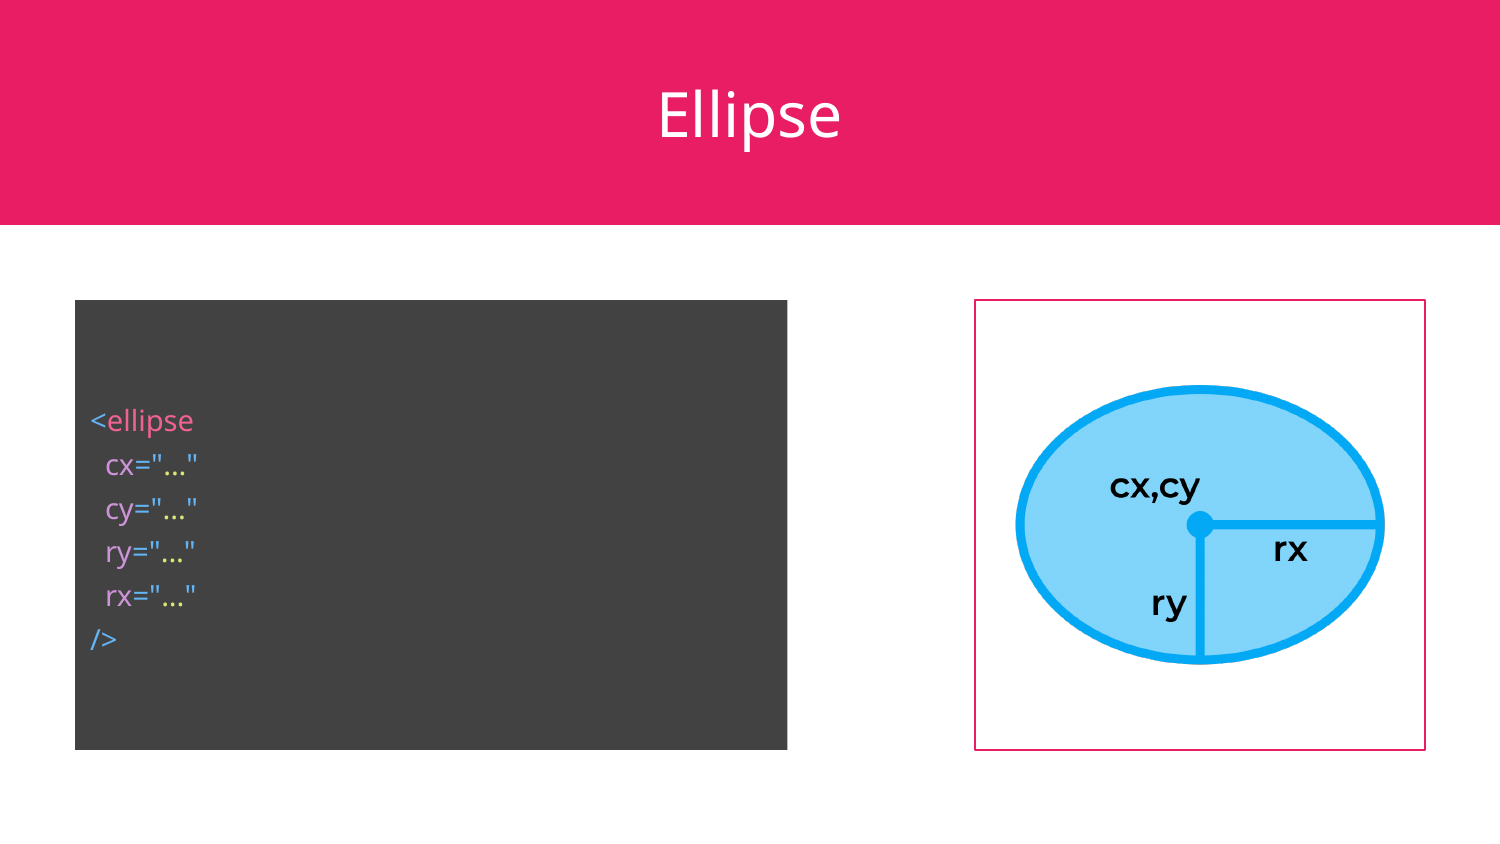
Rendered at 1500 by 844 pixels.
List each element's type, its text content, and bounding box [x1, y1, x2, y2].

title Ellipse [37, 37, 1463, 188]
picture [974, 299, 1426, 751]
list <ellipse cx="..." cy="..." ry="..." rx="..." /> [75, 300, 788, 750]
